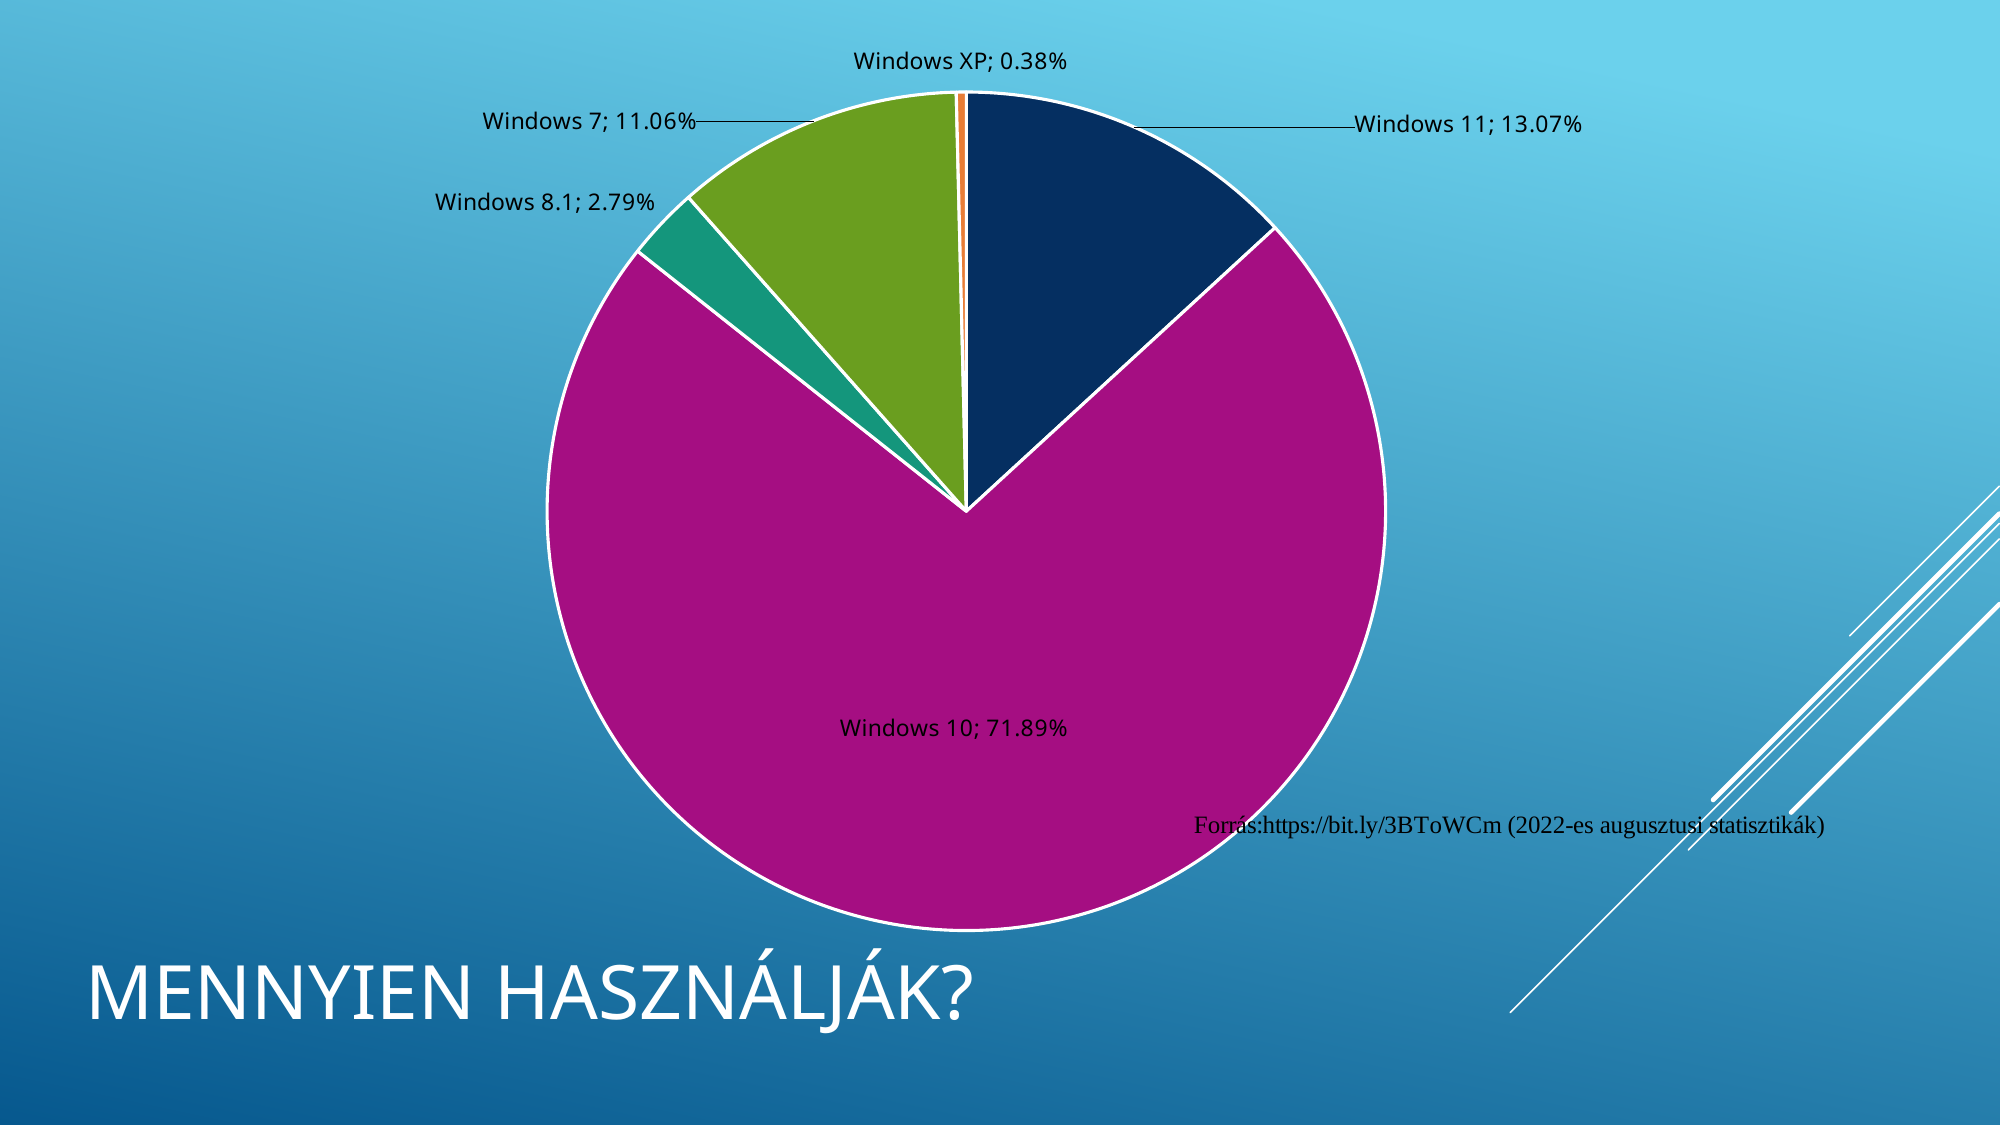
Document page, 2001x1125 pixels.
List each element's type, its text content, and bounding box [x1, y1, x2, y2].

title Mennyien használják? [70, 990, 1471, 1114]
chart [0, 32, 1871, 990]
